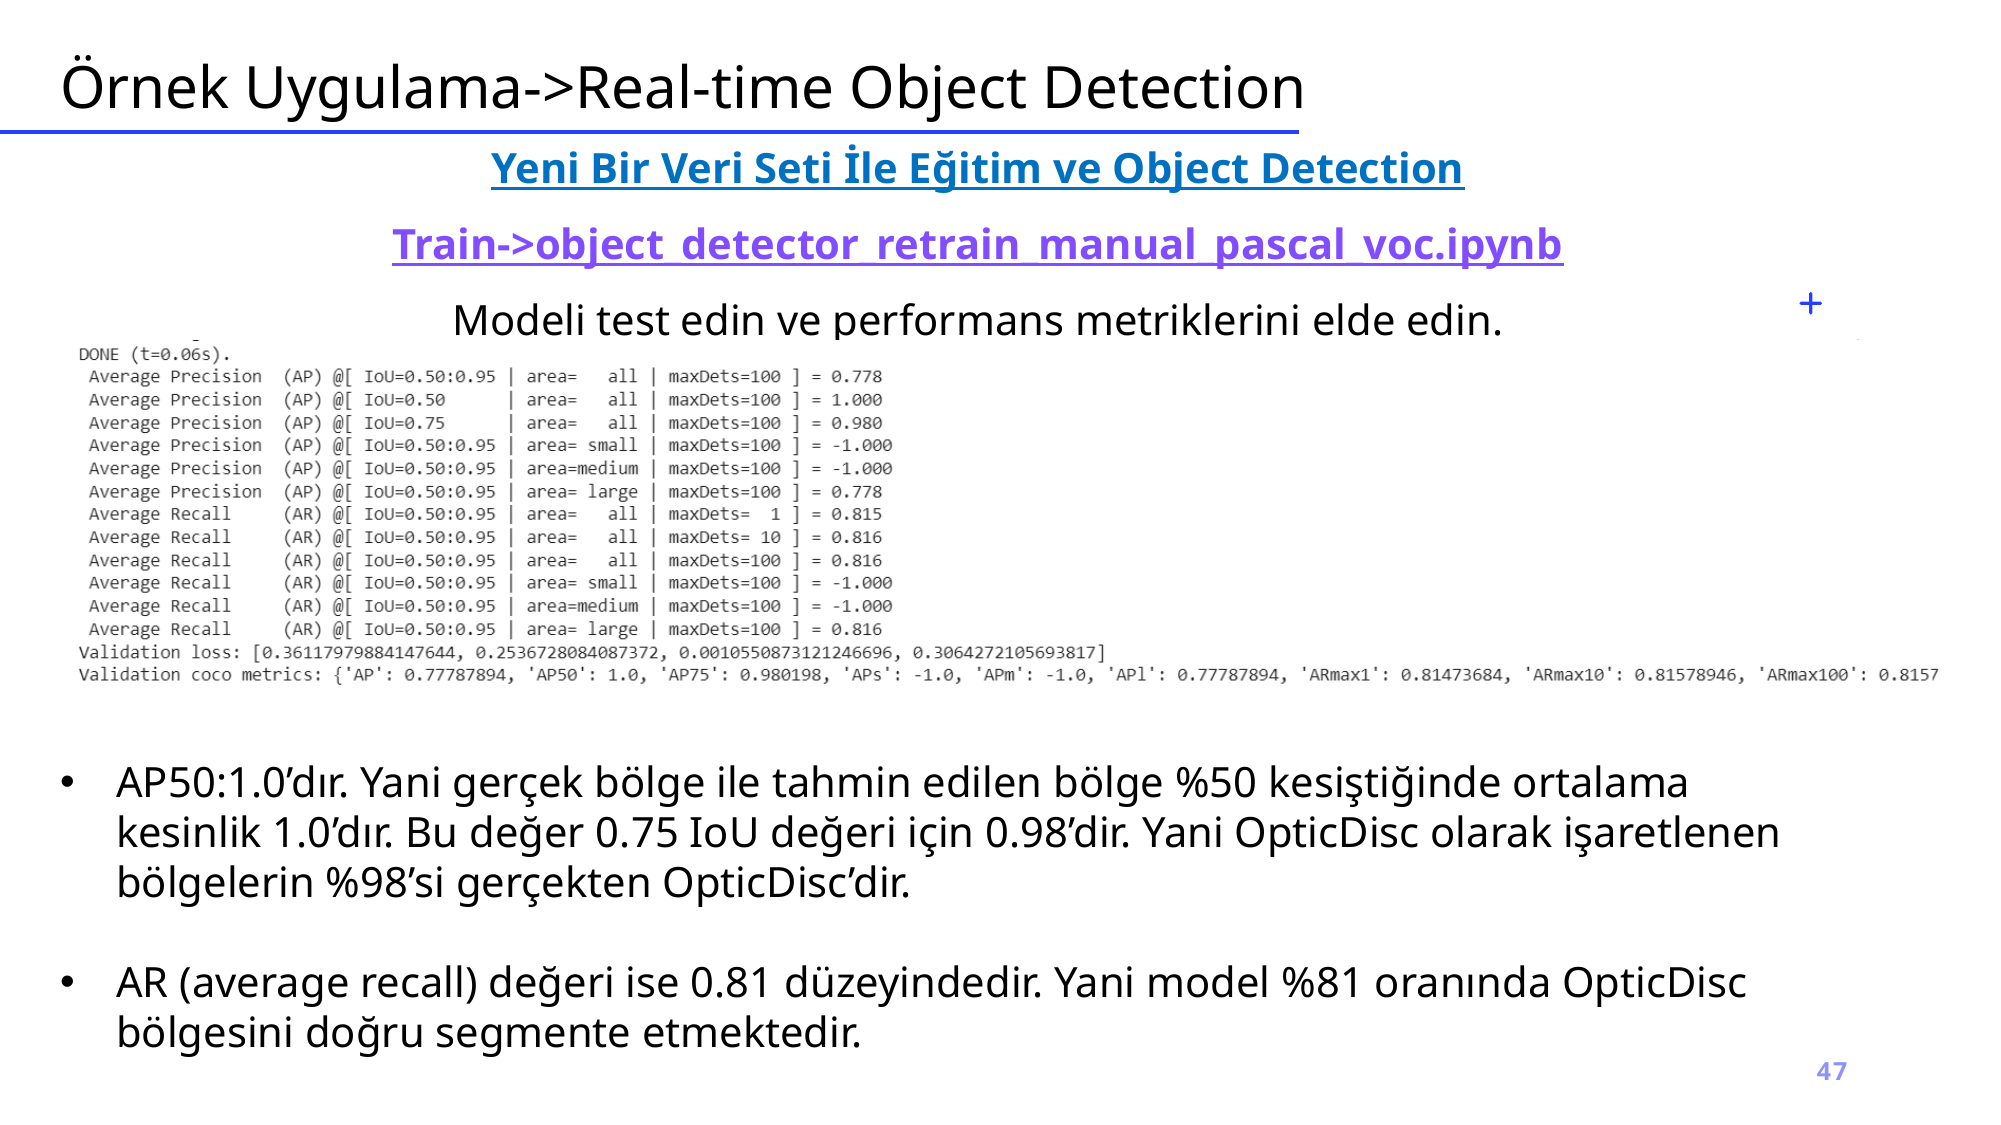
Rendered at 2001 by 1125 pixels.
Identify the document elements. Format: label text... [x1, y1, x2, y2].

title Örnek Uygulama->Real-time Object Detection [45, 35, 1923, 129]
text_box AP50:1.0’dır. Yani gerçek bölge ile tahmin edilen bölge %50 kesiştiğinde ortalama kesinlik 1.0’dır. Bu değer 0.75 IoU değeri için 0.98’dir. Yani OpticDisc olarak işaretlenen bölgelerin %98’si gerçekten OpticDisc’dir. AR (average recall) değeri ise 0.81 düzeyindedir. Yani model %81 oranında OpticDisc bölgesini doğru segmente etmektedir. [45, 748, 1863, 1064]
text_box Yeni Bir Veri Seti İle Eğitim ve Object Detection Train->object_detector_retrain_manual_pascal_voc.ipynb Modeli test edin ve performans metriklerini elde edin. [32, 129, 1923, 1050]
picture [61, 340, 1939, 689]
slide_number 47 [1412, 1064, 1863, 1103]
